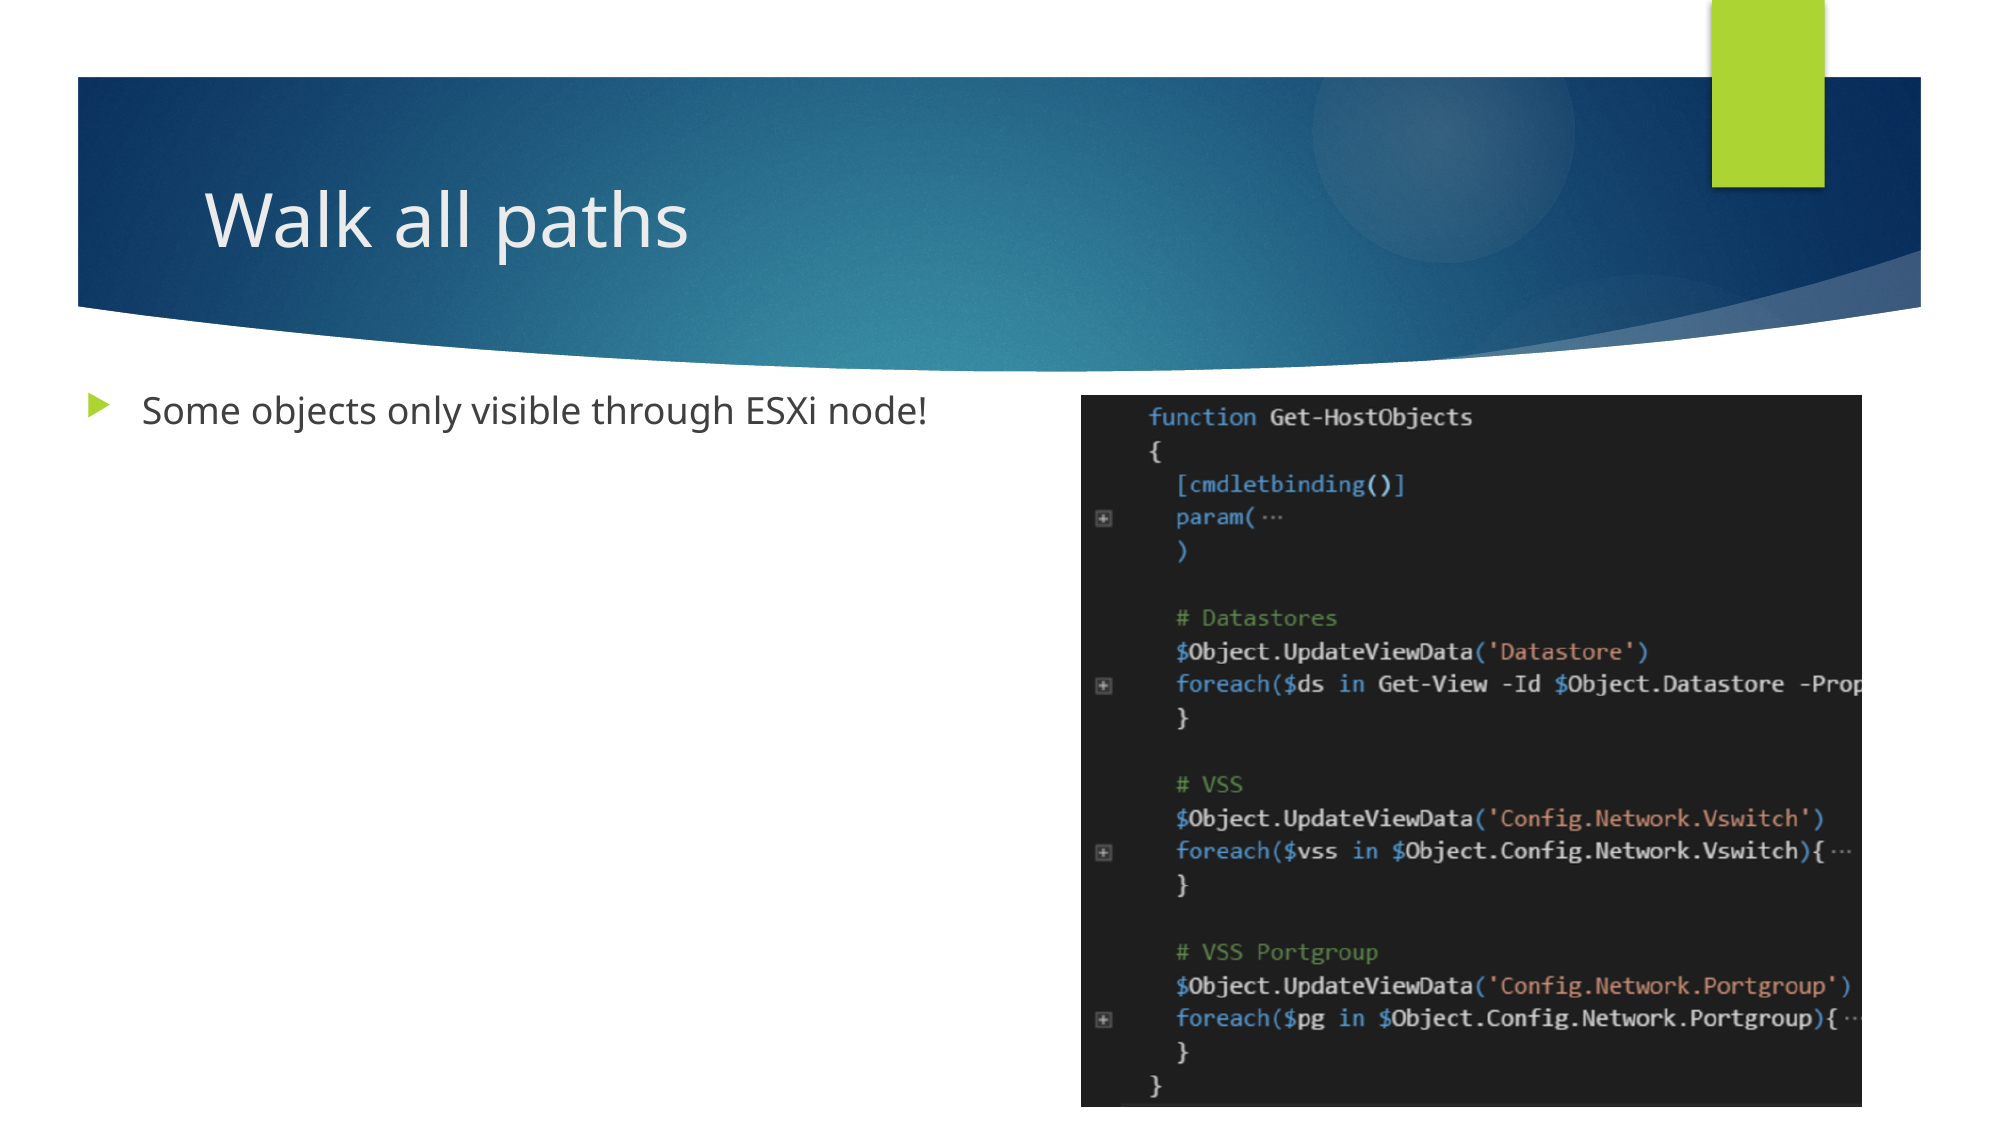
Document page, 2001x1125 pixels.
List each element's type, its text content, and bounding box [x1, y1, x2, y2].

list Some objects only visible through ESXi node! [70, 379, 987, 470]
title Walk all paths [189, 159, 1627, 276]
picture [1081, 395, 1862, 1108]
